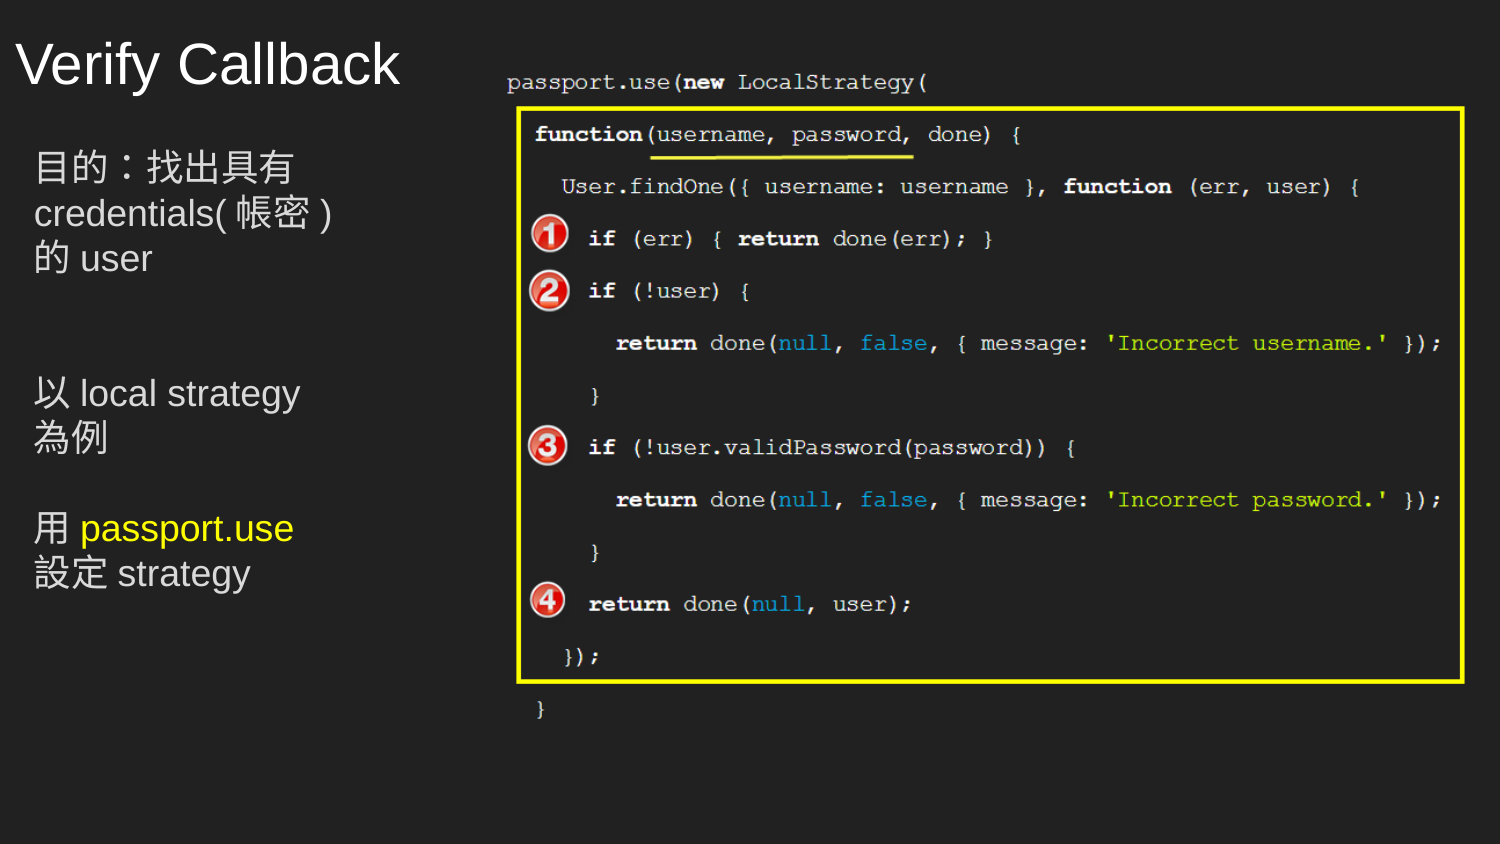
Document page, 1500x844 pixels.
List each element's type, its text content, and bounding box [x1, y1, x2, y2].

picture [484, 46, 1489, 736]
text_box 目的：找出具有credentials(帳密) 的user 以local strategy 為例 用passport.use 設定strategy [18, 129, 471, 707]
title Verify Callback [0, 11, 1398, 106]
